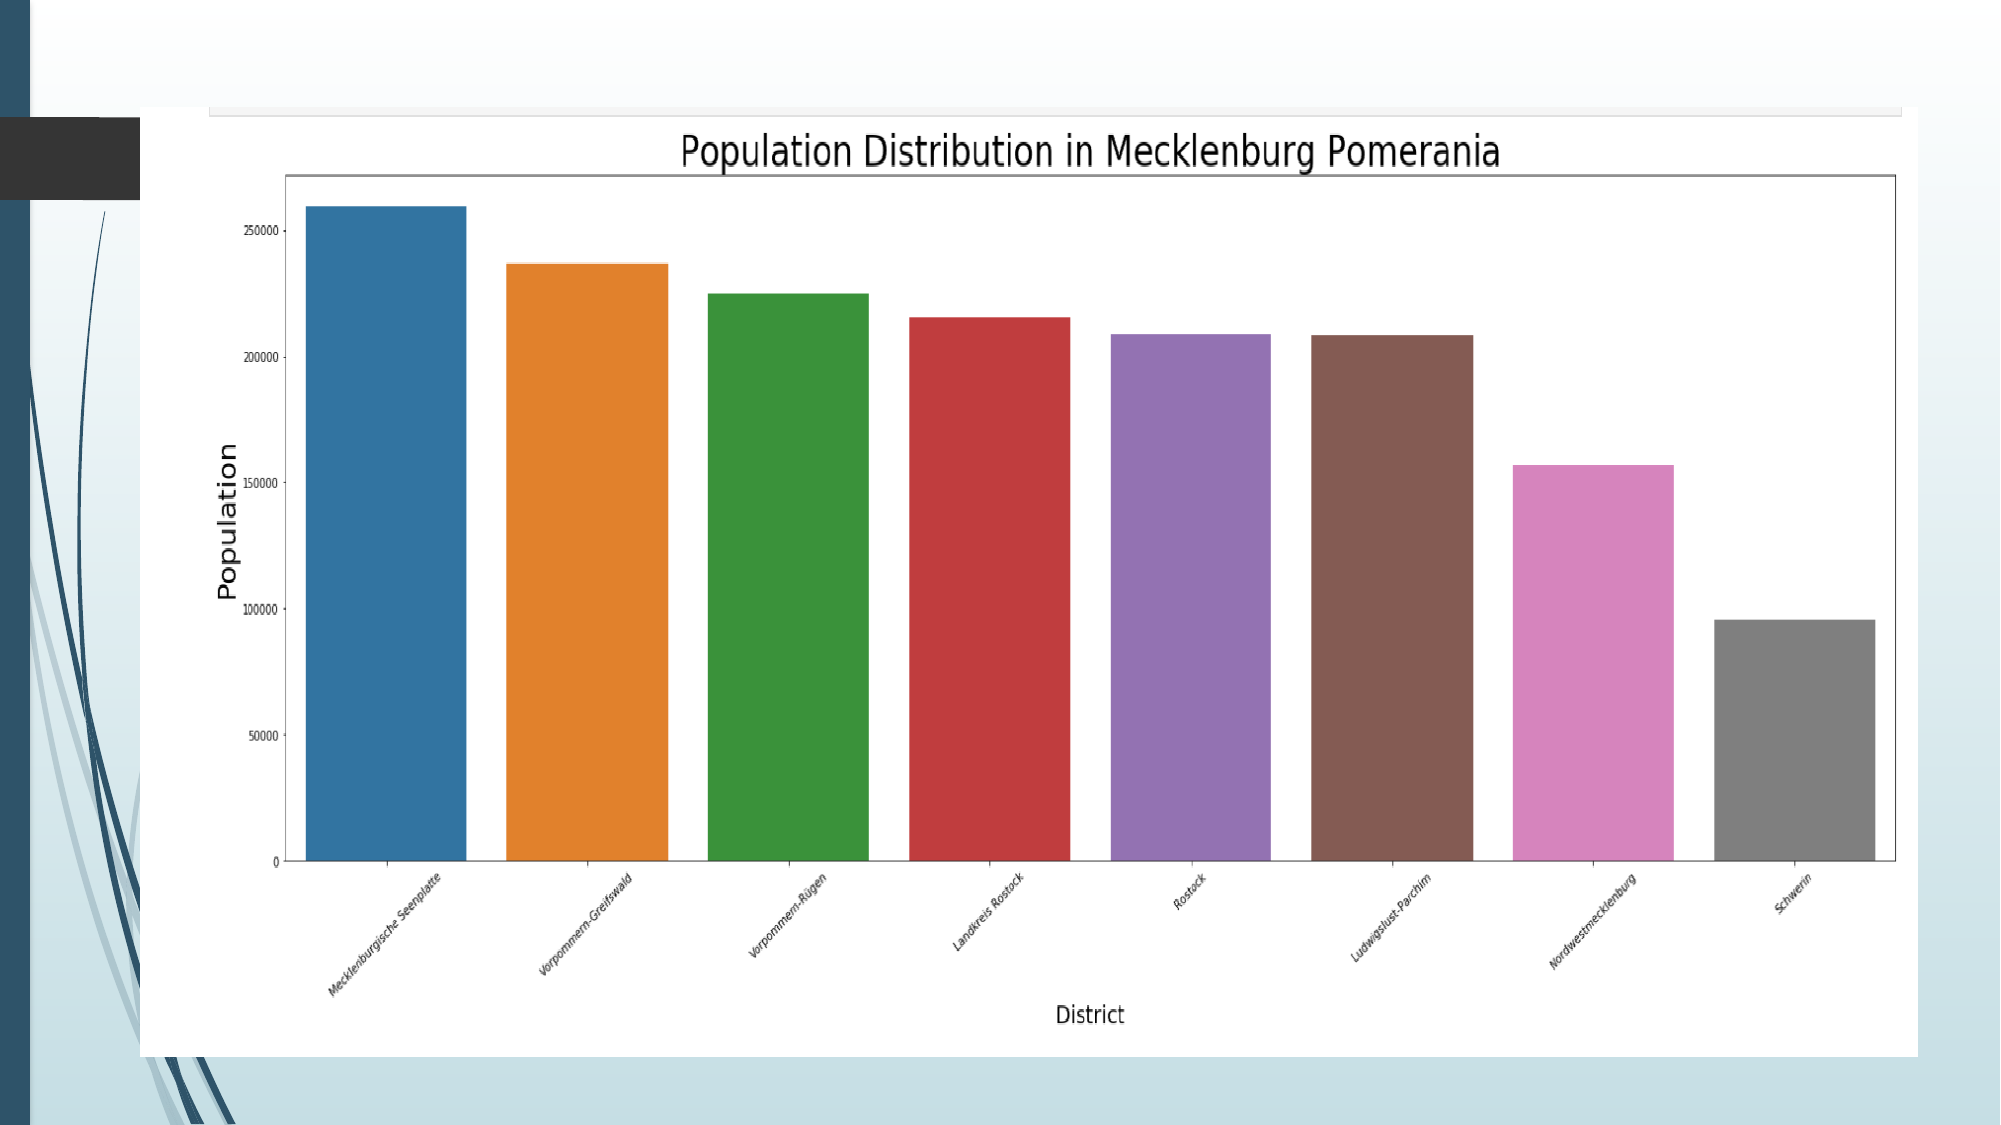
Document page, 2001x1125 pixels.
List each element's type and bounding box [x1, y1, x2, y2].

list [140, 107, 1918, 1057]
